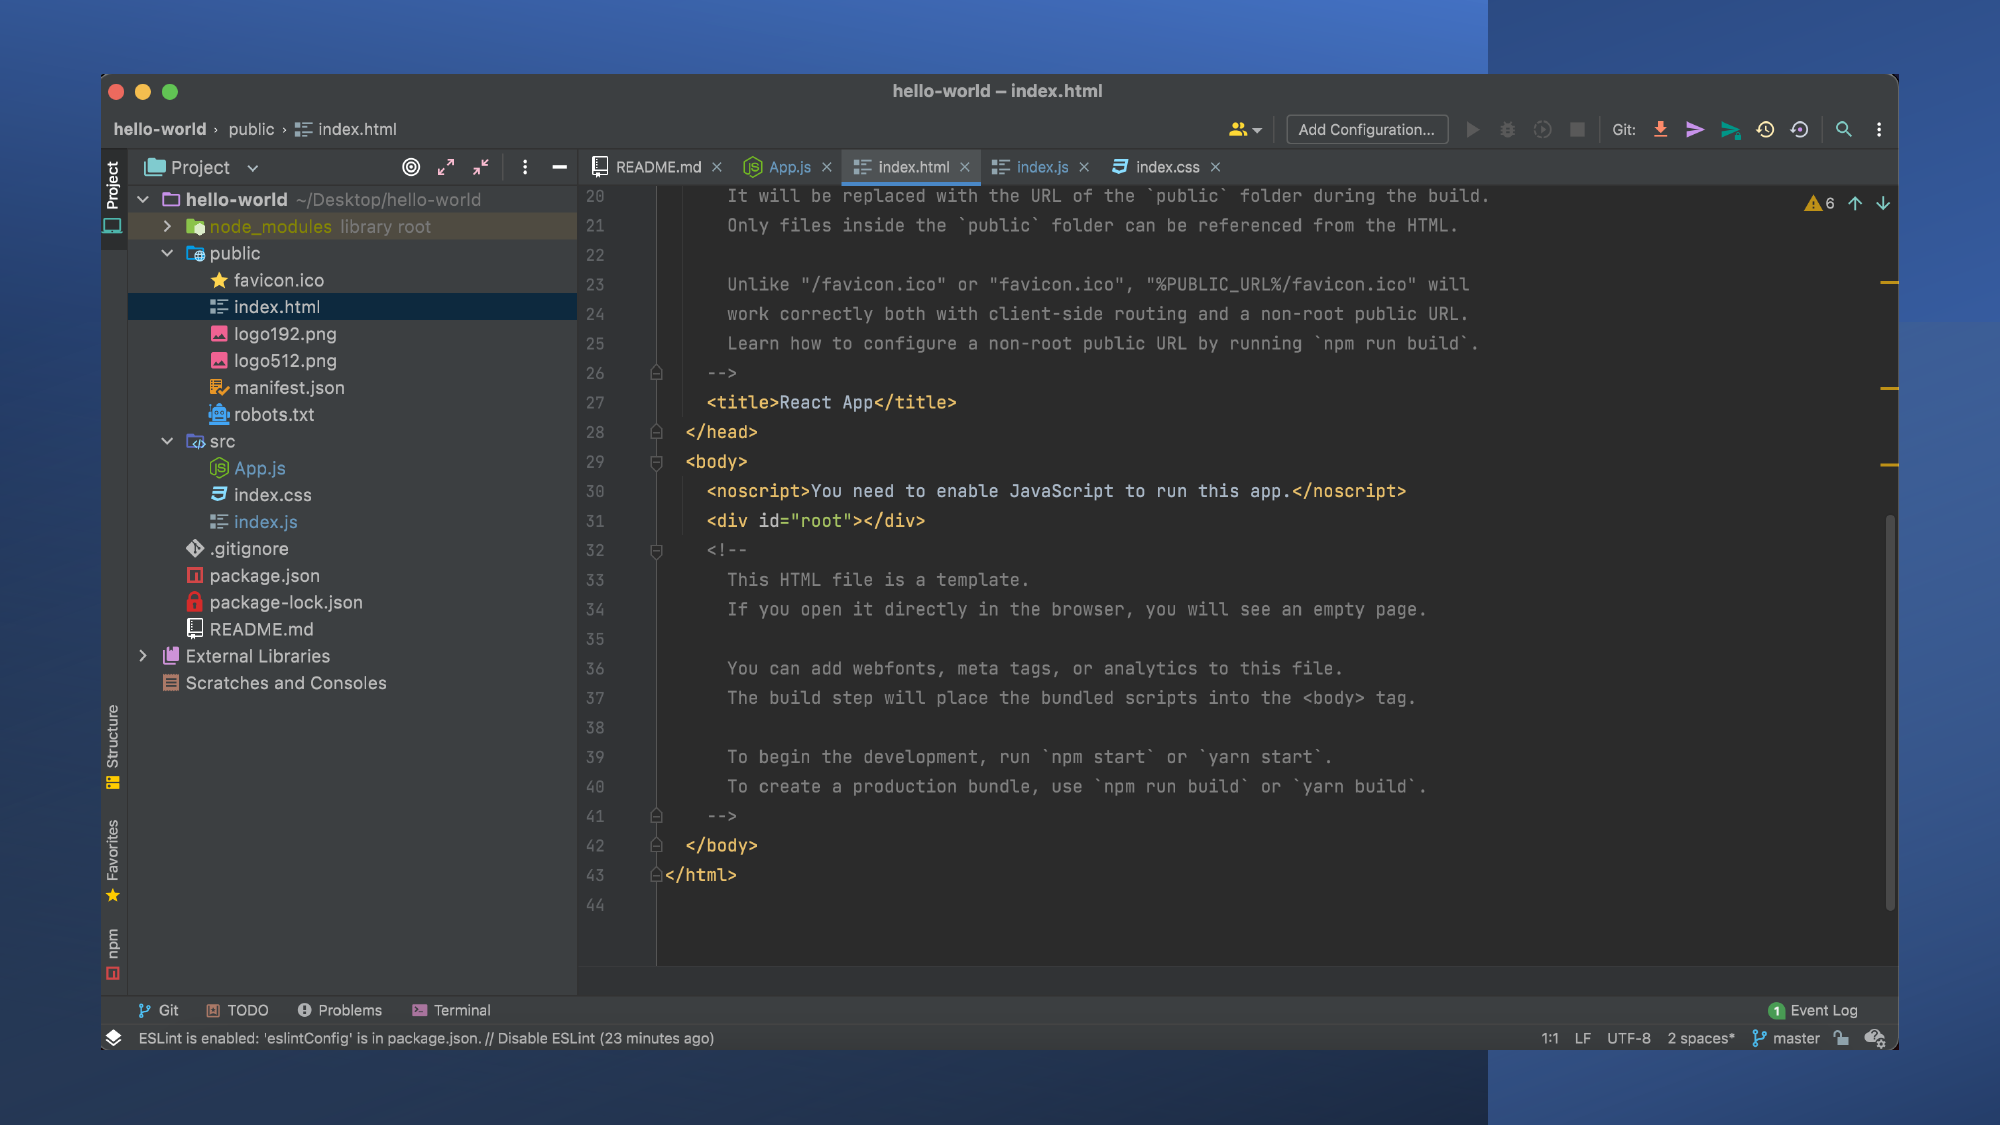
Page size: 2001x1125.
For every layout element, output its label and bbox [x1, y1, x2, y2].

text_box [0, 321, 2000, 1125]
text_box [0, 0, 1489, 321]
picture [101, 74, 1899, 1050]
text_box [1489, 0, 2000, 321]
